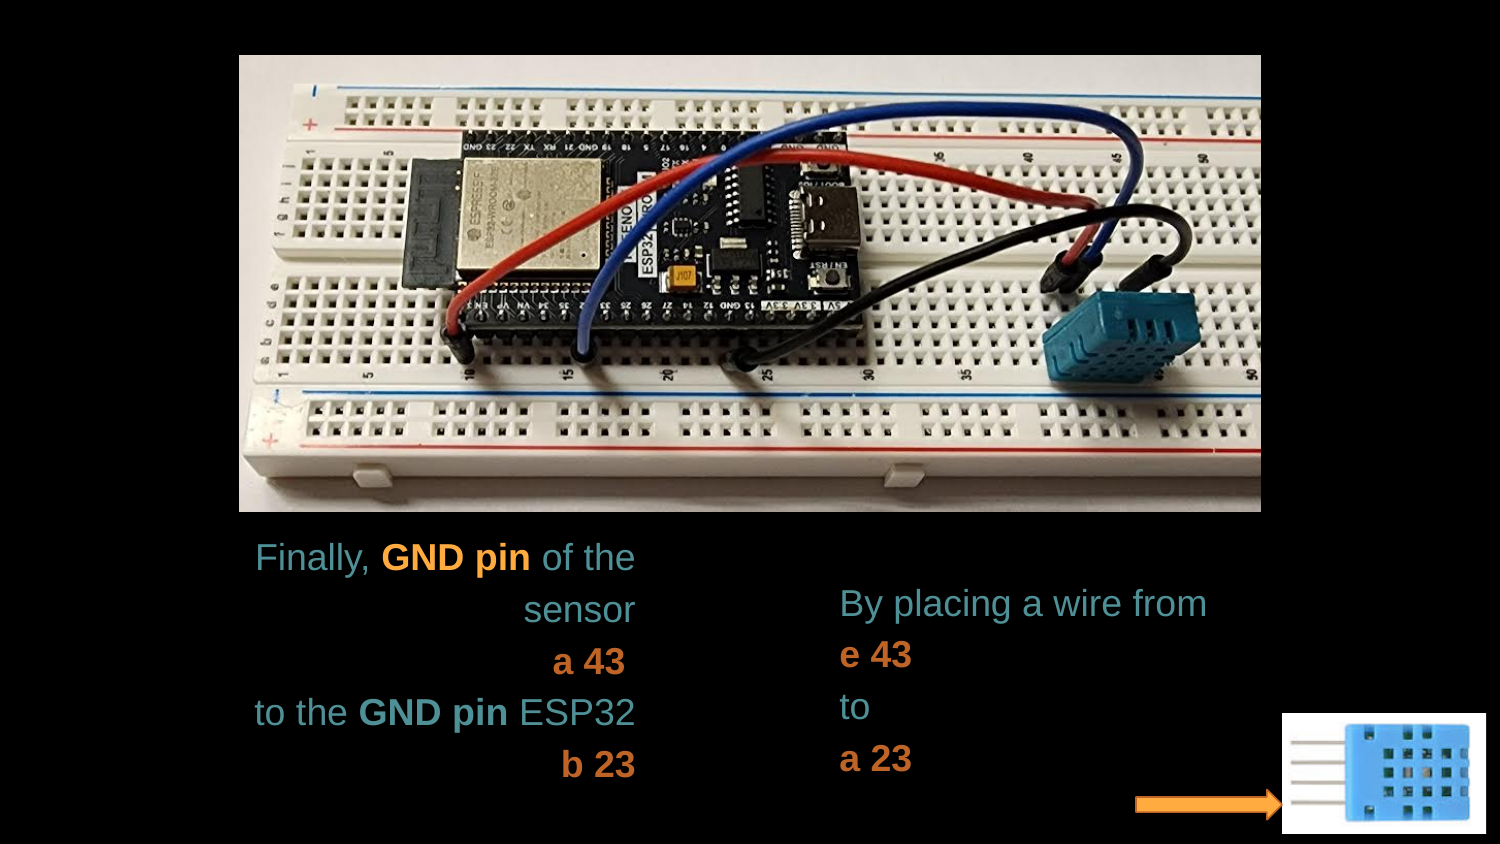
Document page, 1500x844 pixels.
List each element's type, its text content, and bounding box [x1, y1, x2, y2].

text_box [1135, 789, 1276, 820]
picture [238, 55, 1262, 512]
text_box By placing a wire from e 43 to a 23 [824, 556, 1261, 794]
picture [1281, 713, 1487, 835]
text_box Finally, GND pin of the sensor a 43 to the GND pin ESP32 b 23 [238, 519, 651, 801]
